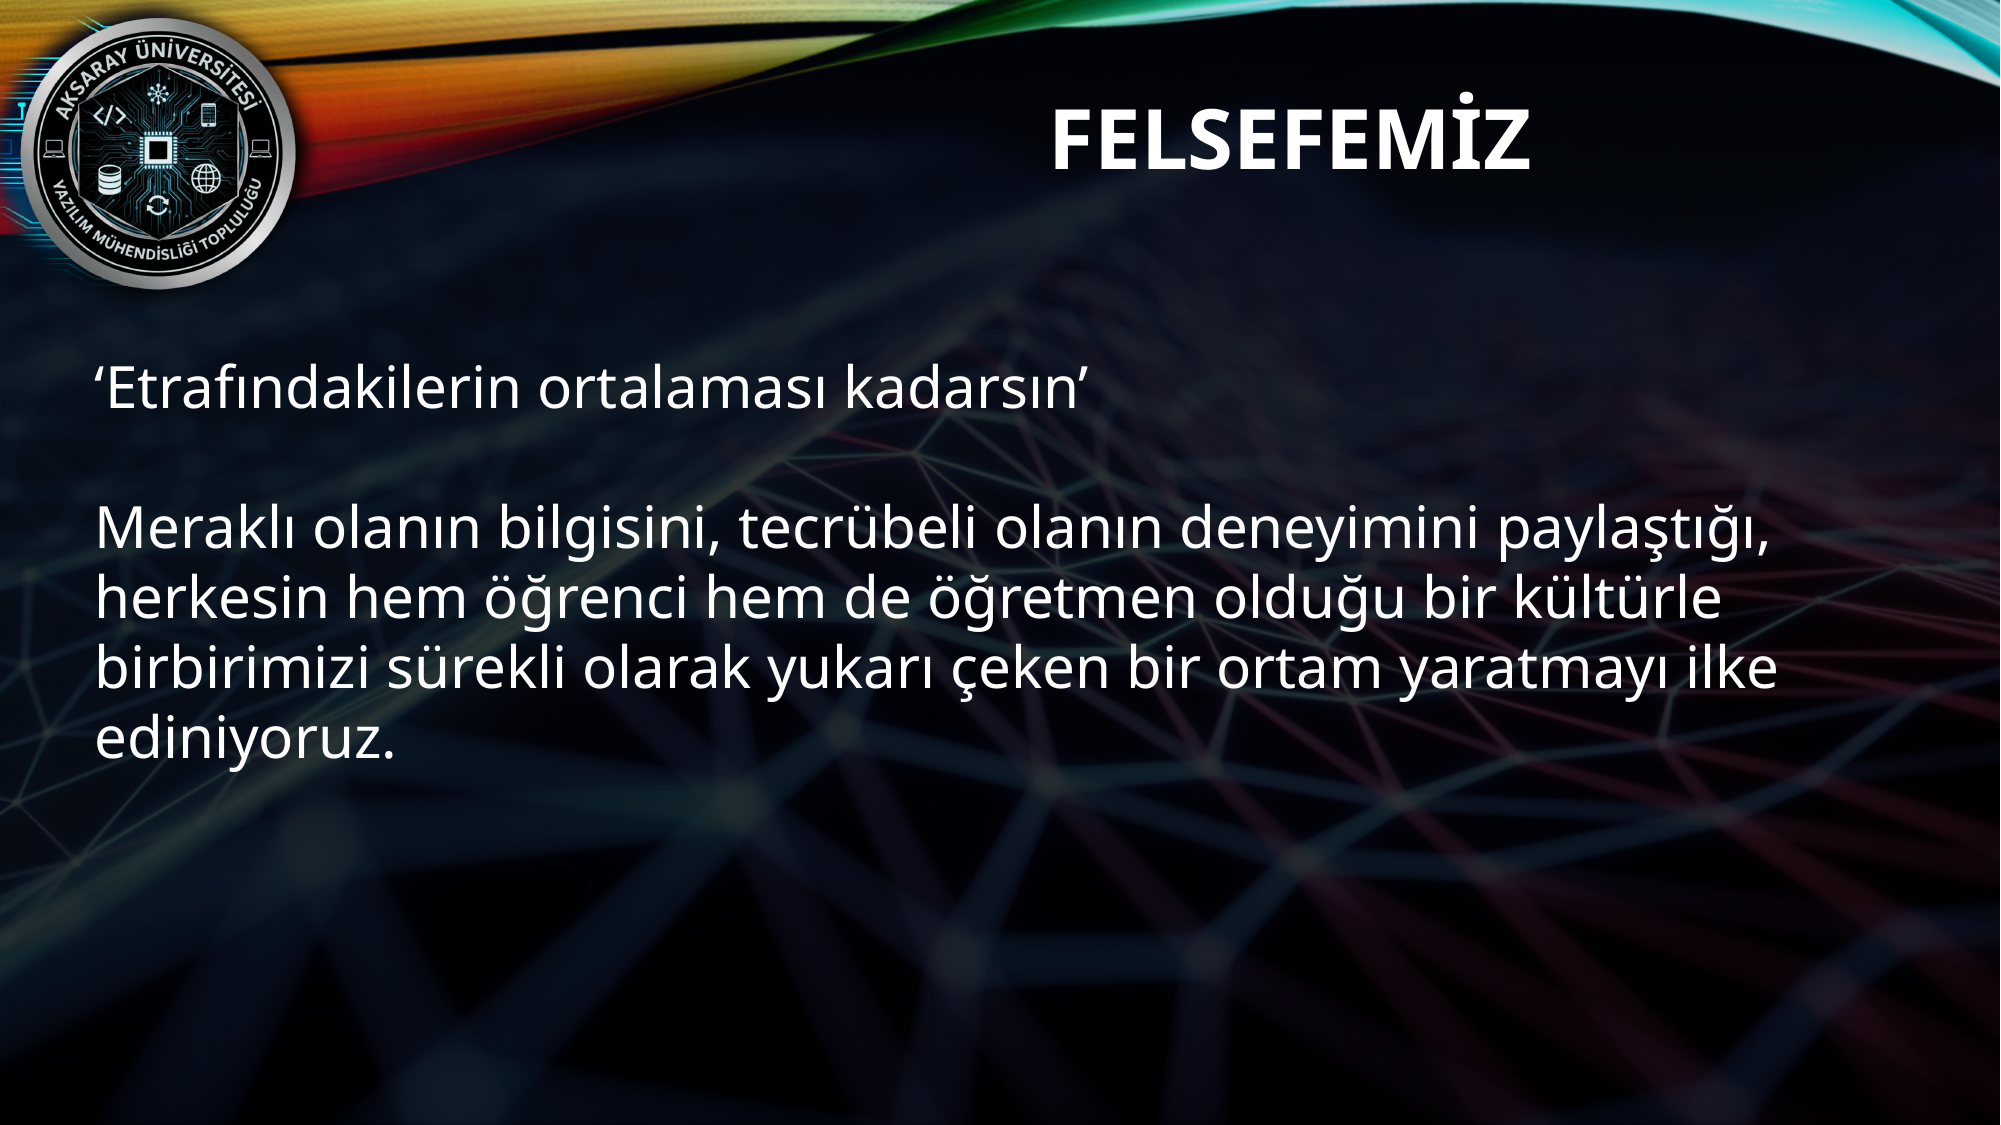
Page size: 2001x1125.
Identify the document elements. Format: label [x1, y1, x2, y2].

text_box [0, 0, 328, 316]
picture [0, 0, 2000, 1125]
